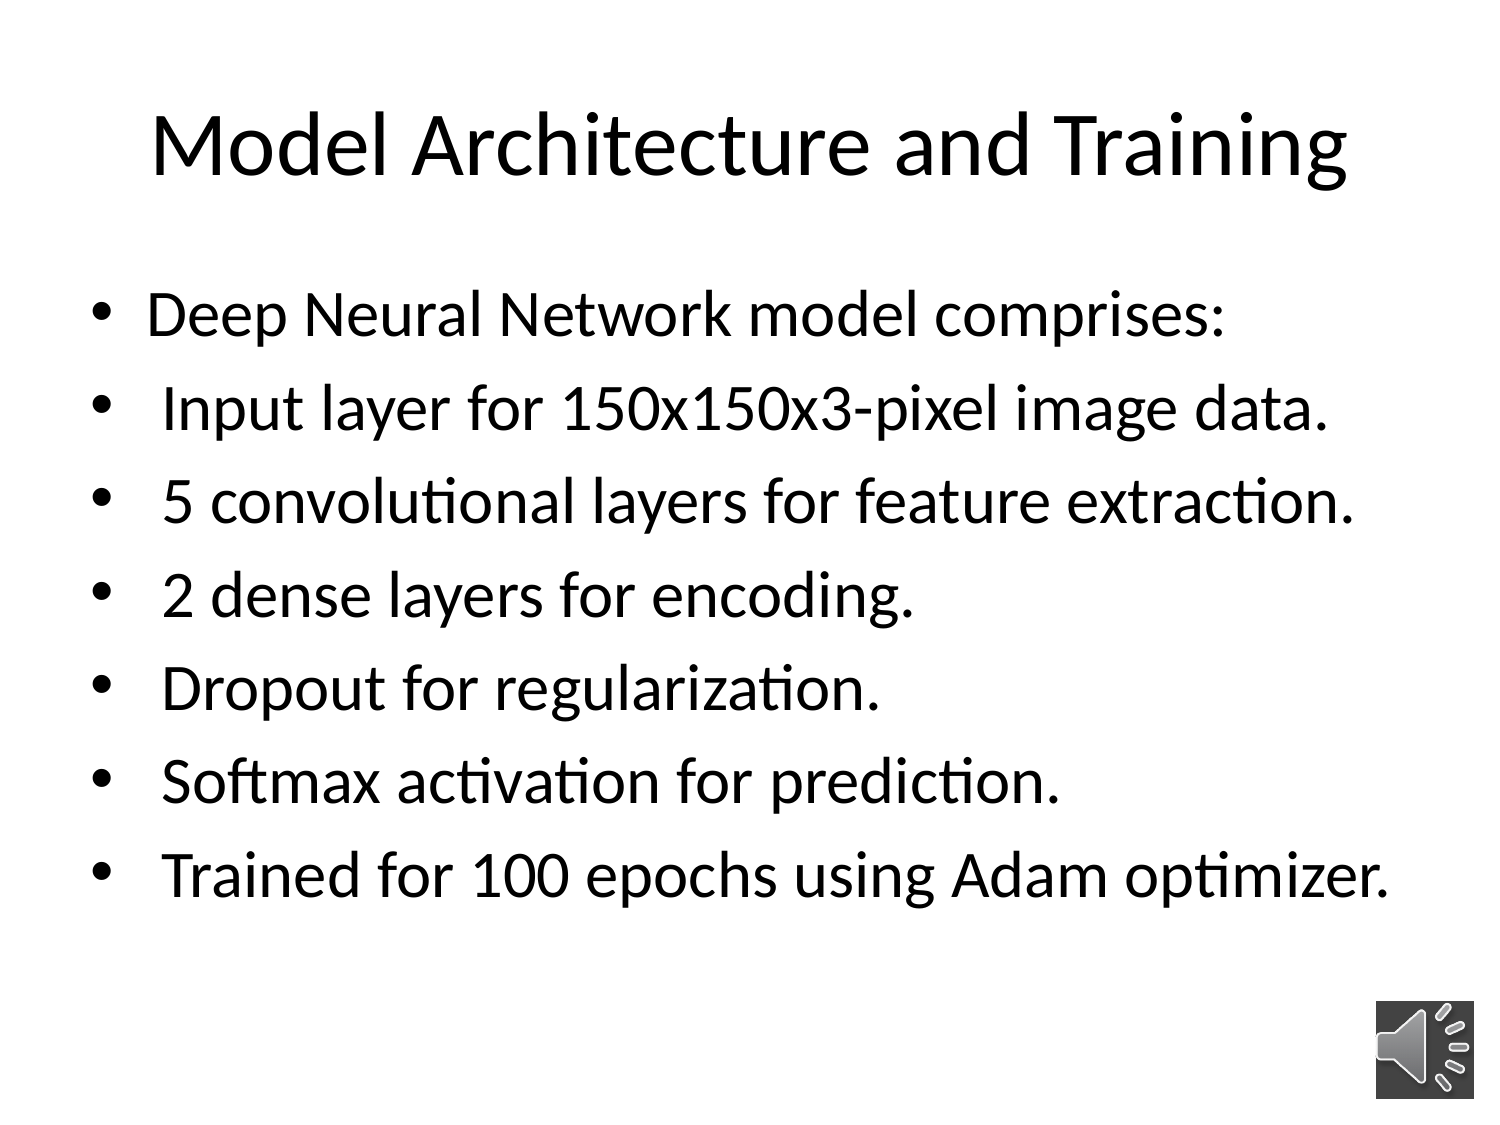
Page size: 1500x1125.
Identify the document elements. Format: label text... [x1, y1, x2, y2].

list Deep Neural Network model comprises: Input layer for 150x150x3-pixel image data. 5 convolutional layers for feature extraction. 2 dense layers for encoding. Dropout for regularization. Softmax activation for prediction. Trained for 100 epochs using Adam optimizer. [75, 262, 1425, 1005]
picture [1374, 999, 1476, 1101]
title Model Architecture and Training [75, 45, 1425, 233]
